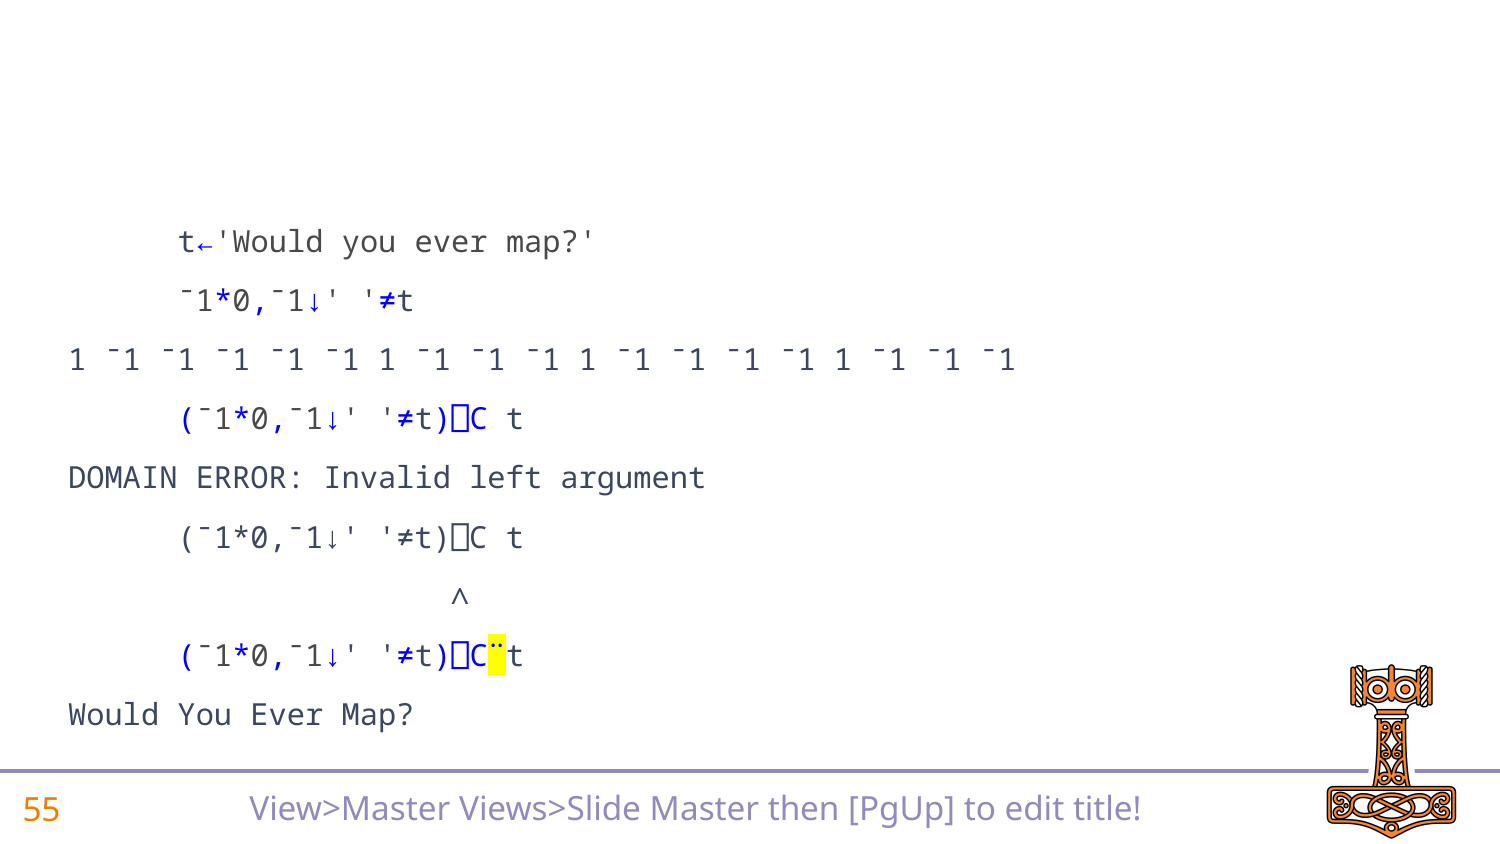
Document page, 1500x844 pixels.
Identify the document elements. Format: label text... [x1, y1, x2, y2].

picture [1320, 655, 1461, 844]
list t←'Would you ever map?' ¯1*0,¯1↓' '≠t 1 ¯1 ¯1 ¯1 ¯1 ¯1 1 ¯1 ¯1 ¯1 1 ¯1 ¯1 ¯1 ¯1 1 ¯1 ¯1 ¯1 (¯1*0,¯1↓' '≠t)⎕C t DOMAIN ERROR: Invalid left argument (¯1*0,¯1↓' '≠t)⎕C t ∧ (¯1*0,¯1↓' '≠t)⎕C¨t Would You Ever Map? [53, 207, 1453, 740]
